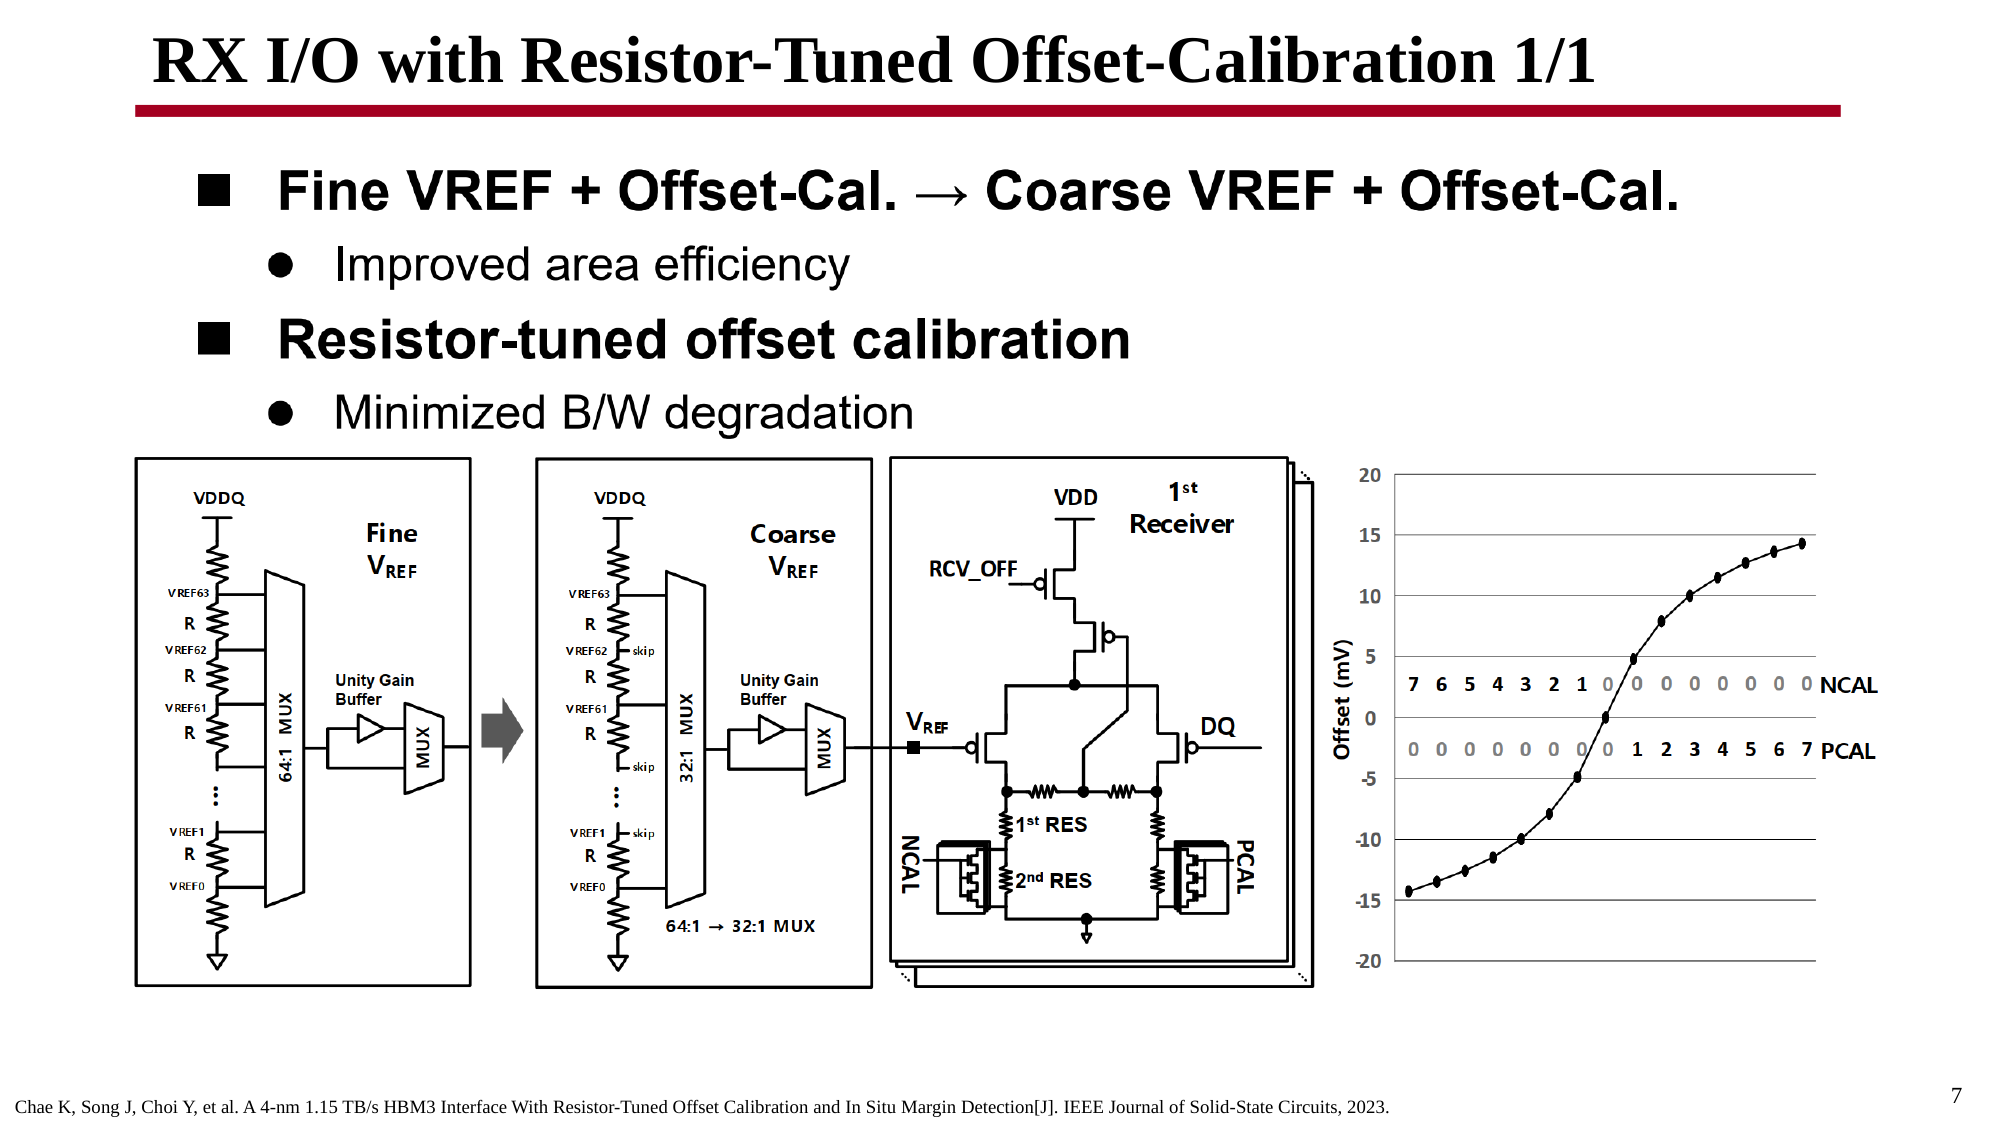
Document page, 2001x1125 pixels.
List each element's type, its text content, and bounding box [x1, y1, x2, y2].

text_box Chae K, Song J, Choi Y, et al. A 4-nm 1.15 TB/s HBM3 Interface With Resistor-Tuned Offset Calibration and In Situ Margin Detection[J]. IEEE Journal of Solid-State Circuits, 2023. [0, 1087, 1936, 1125]
picture [81, 160, 1883, 993]
text_box RX I/O with Resistor-Tuned Offset-Calibration 1/1 [137, 17, 1833, 101]
slide_number 7 [1936, 1073, 1995, 1121]
picture [101, 80, 1866, 134]
